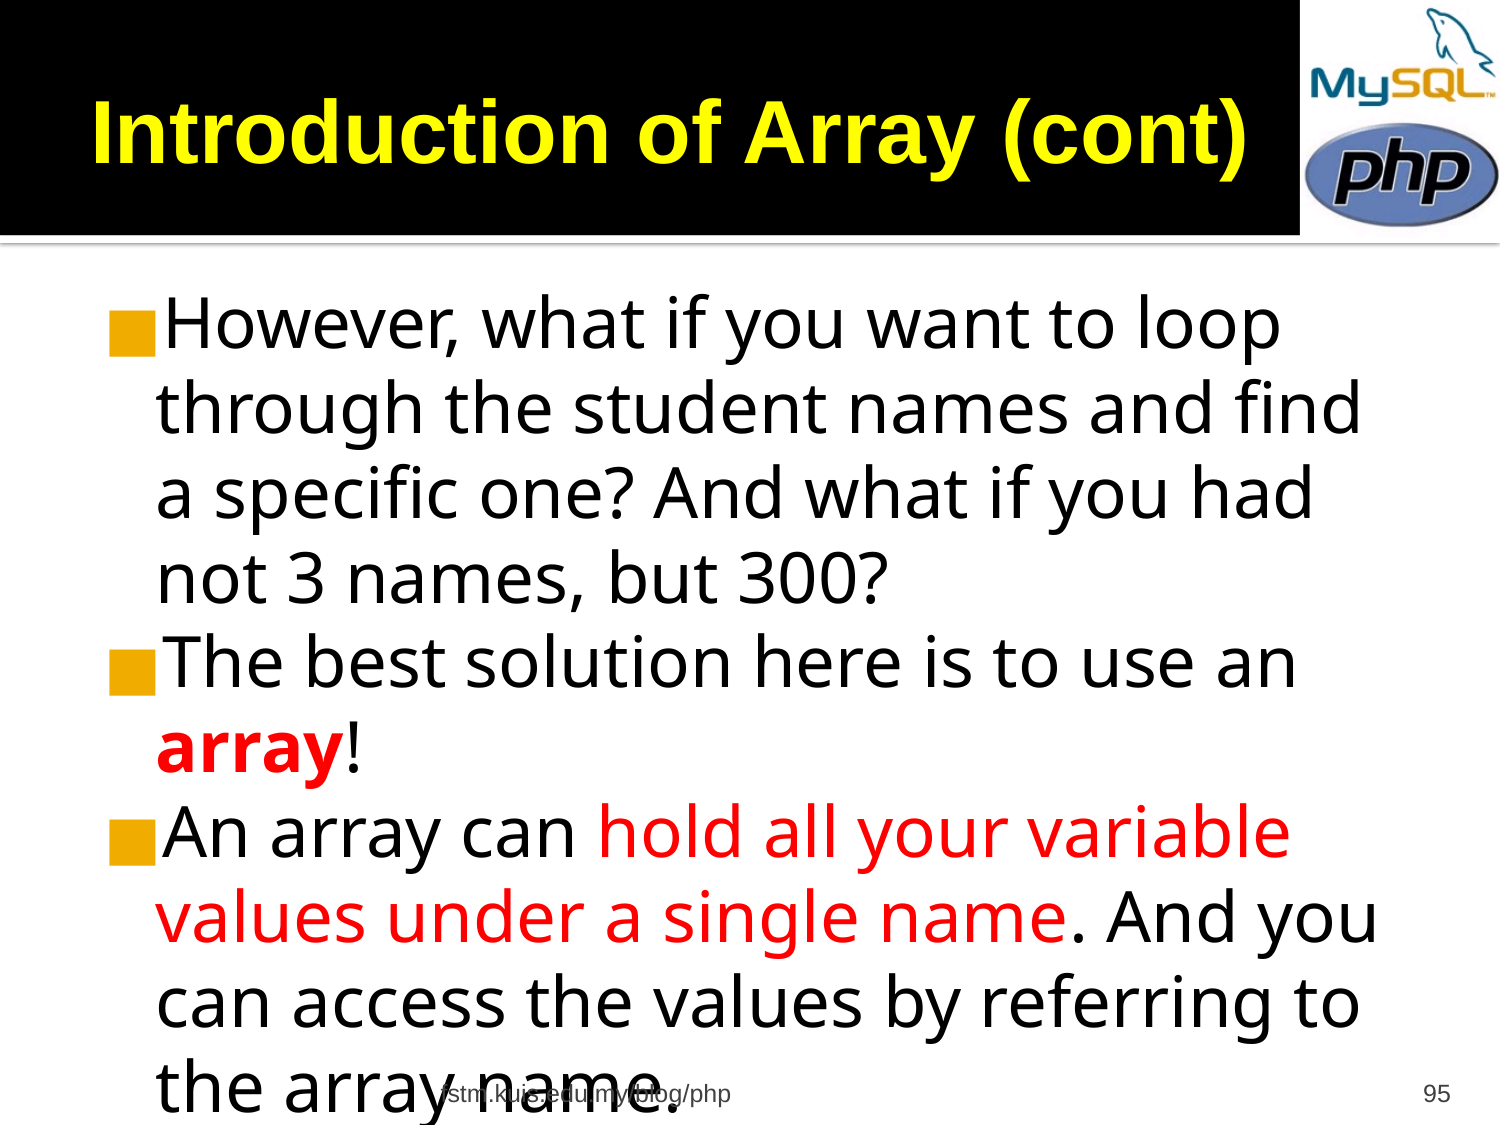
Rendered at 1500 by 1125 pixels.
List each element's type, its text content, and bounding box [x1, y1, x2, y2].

list However, what if you want to loop through the student names and find a specific one? And what if you had not 3 names, but 300? The best solution here is to use an array! An array can hold all your variable values under a single name. And you can access the values by referring to the array name. Each element in the array has its own index so that it can be easily accessed. [75, 262, 1413, 1075]
title Introduction of Array (cont) [75, 25, 1294, 231]
slide_number [75, 1062, 425, 1108]
footer fstm.kuis.edu.my/blog/php [433, 1062, 1337, 1108]
slide_number 95 [1345, 1062, 1467, 1108]
picture [1299, 0, 1500, 238]
